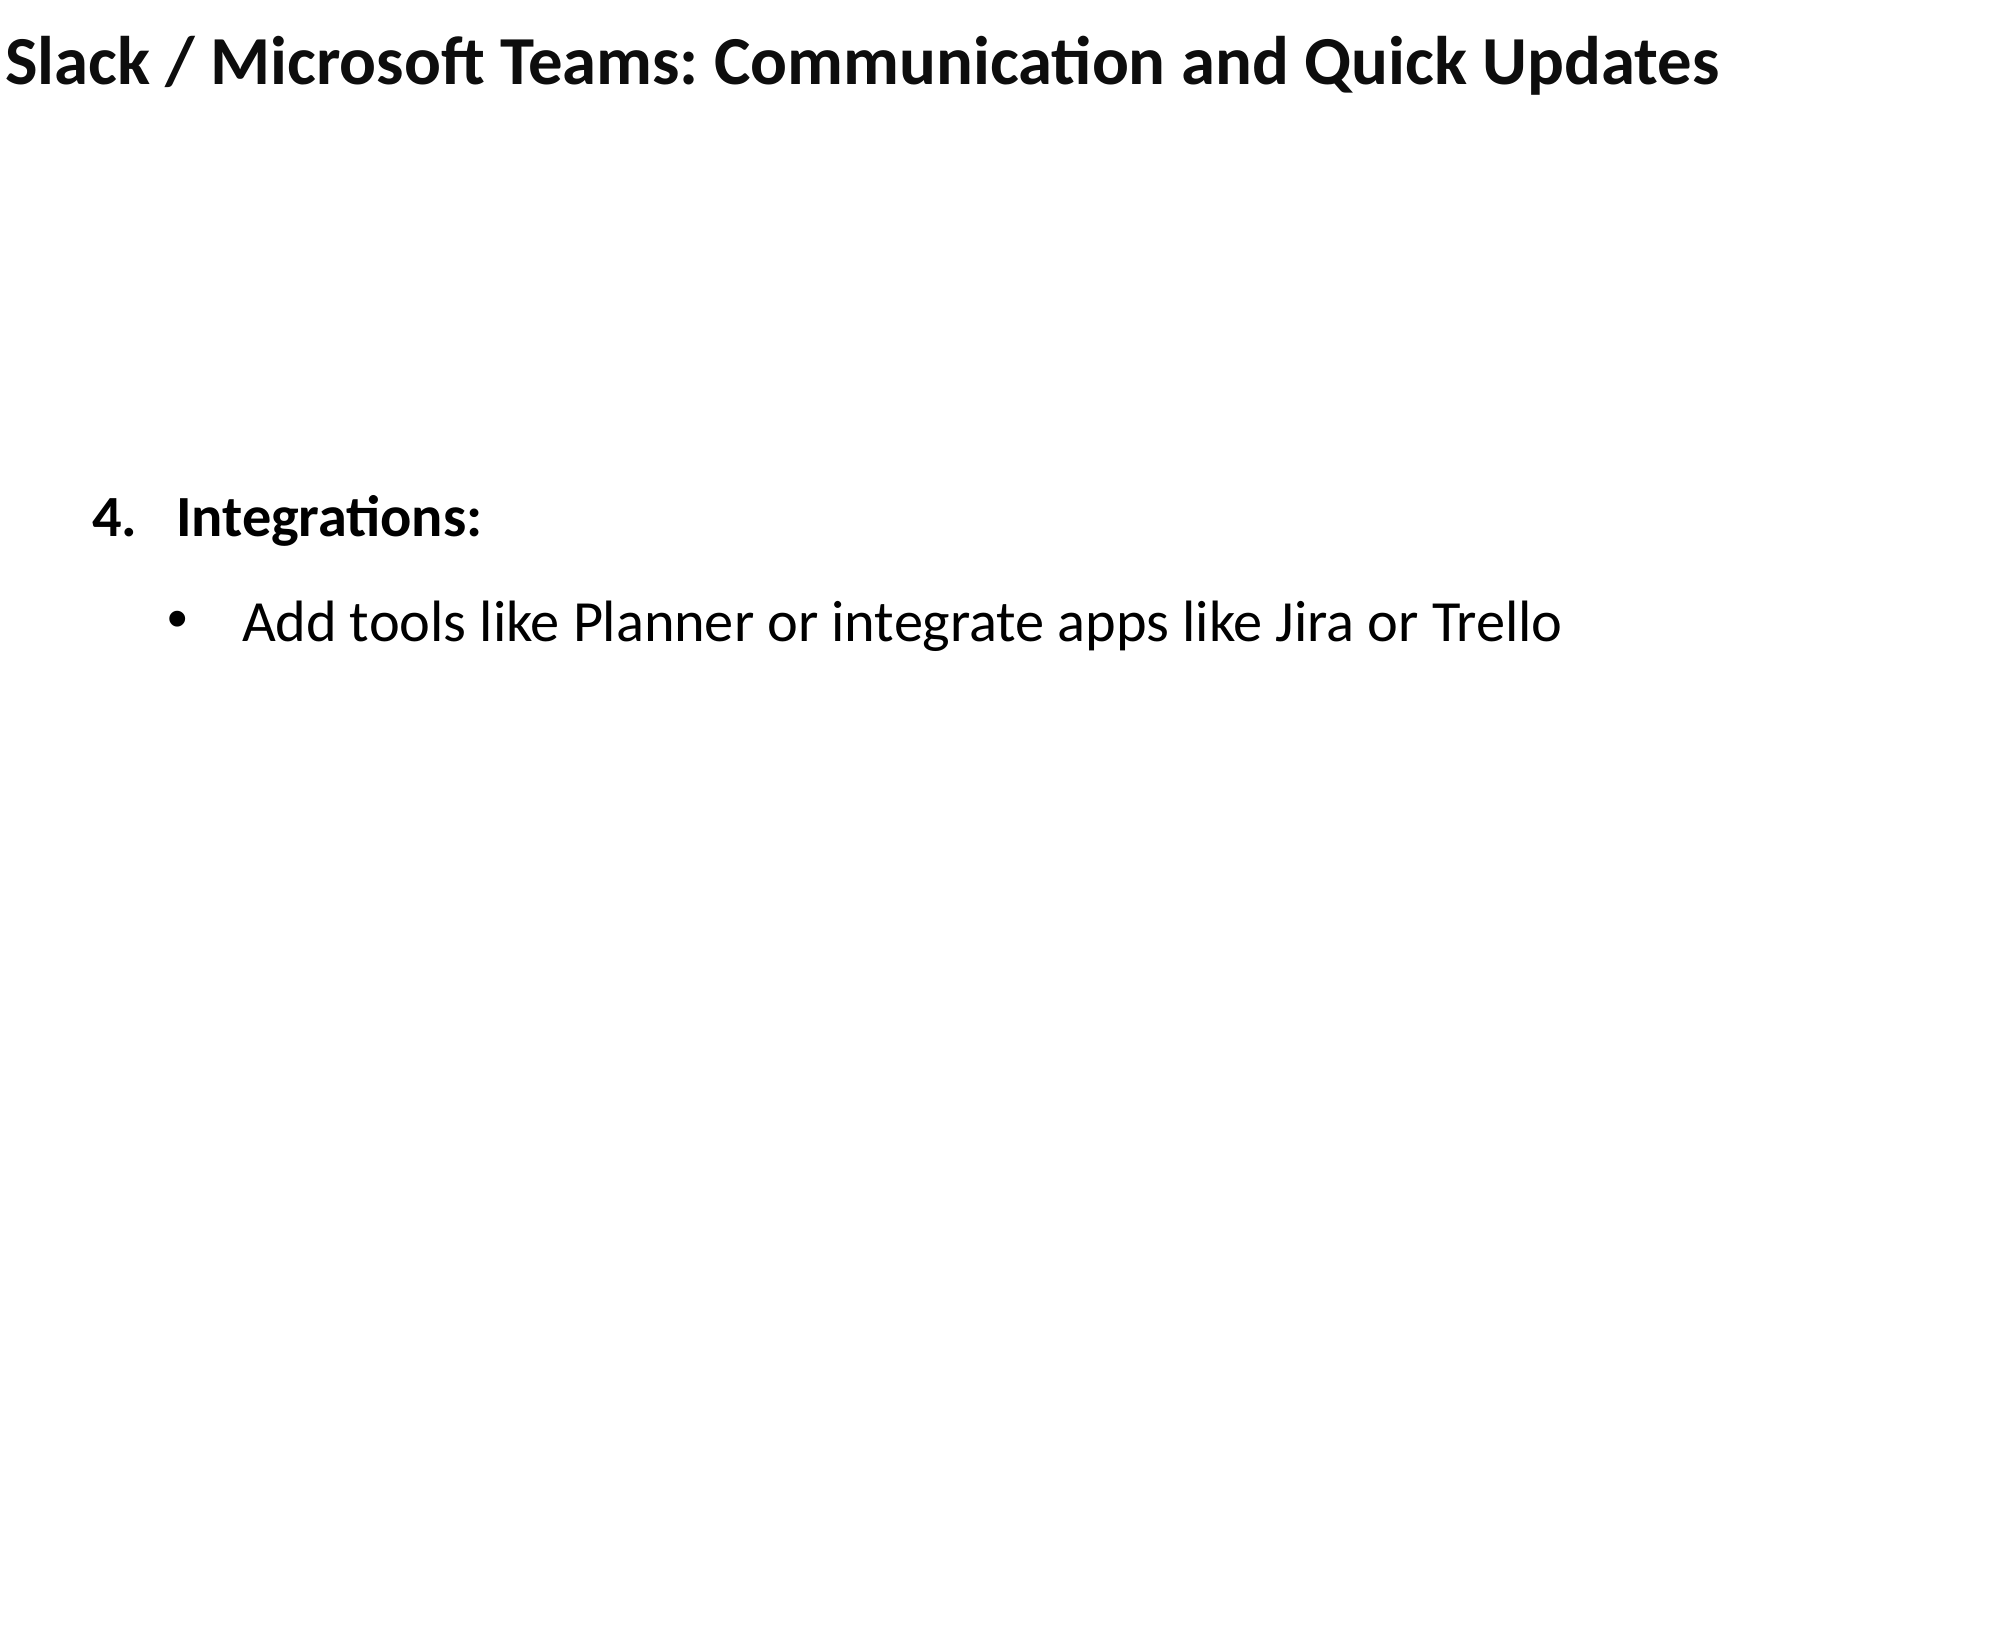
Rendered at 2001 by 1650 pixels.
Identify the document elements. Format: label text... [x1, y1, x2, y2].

text_box Integrations: Add tools like Planner or integrate apps like Jira or Trello [77, 435, 1881, 661]
title Slack / Microsoft Teams: Communication and Quick Updates [5, 0, 1784, 99]
